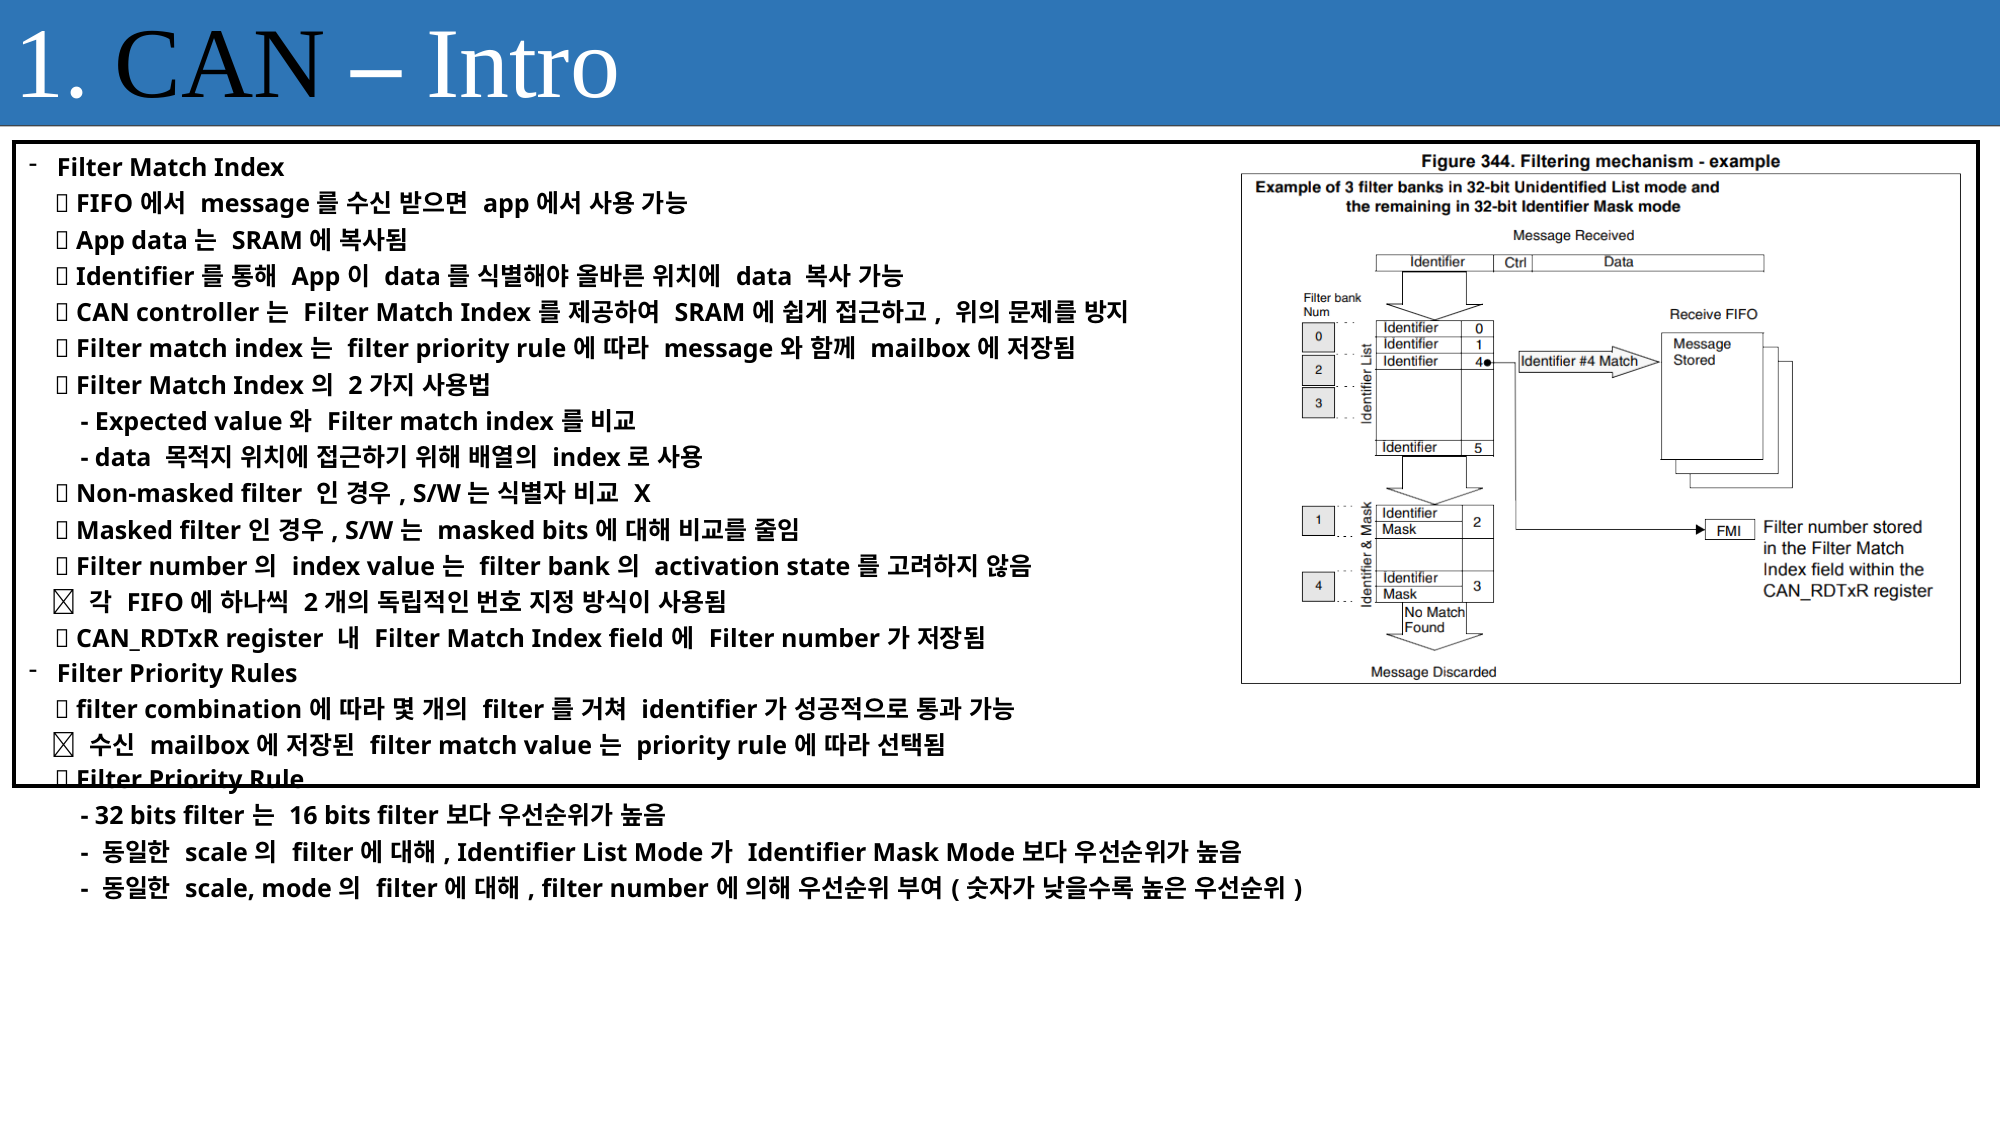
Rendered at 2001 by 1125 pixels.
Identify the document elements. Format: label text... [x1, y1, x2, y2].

picture [1238, 149, 1966, 690]
table_header Filter Match Index  FIFO에서 message를 수신 받으면 app에서 사용 가능  App data는 SRAM에 복사됨  Identifier를 통해 App이 data를 식별해야 올바른 위치에 data 복사 가능  CAN controller는 Filter Match Index를 제공하여 SRAM에 쉽게 접근하고, 위의 문제를 방지  Filter match index는 filter priority rule에 따라 message와 함께 mailbox에 저장됨  Filter Match Index의 2가지 사용법 - Expected value와 Filter match index를 비교 - data 목적지 위치에 접근하기 위해 배열의 index로 사용  Non-masked filter 인 경우, S/W는 식별자 비교 X  Masked filter인 경우, S/W는 masked bits에 대해 비교를 줄임  Filter number의 index value는 filter bank의 activation state를 고려하지 않음  각 FIFO에 하나씩 2개의 독립적인 번호 지정 방식이 사용됨  CAN_RDTxR register 내 Filter Match Index field에 Filter number가 저장됨 Filter Priority Rules  filter combination에 따라 몇 개의 filter를 거쳐 identifier가 성공적으로 통과 가능  수신 mailbox에 저장된 filter match value는 priority rule에 따라 선택됨  Filter Priority Rule - 32 bits filter는 16 bits filter보다 우선순위가 높음 - 동일한 scale의 filter에 대해, Identifier List Mode가 Identifier Mask Mode보다 우선순위가 높음 - 동일한 scale, mode의 filter에 대해, filter number에 의해 우선순위 부여(숫자가 낮을수록 높은 우선순위) [16, 144, 1976, 784]
text_box 1. CAN – Intro [0, 0, 2000, 126]
